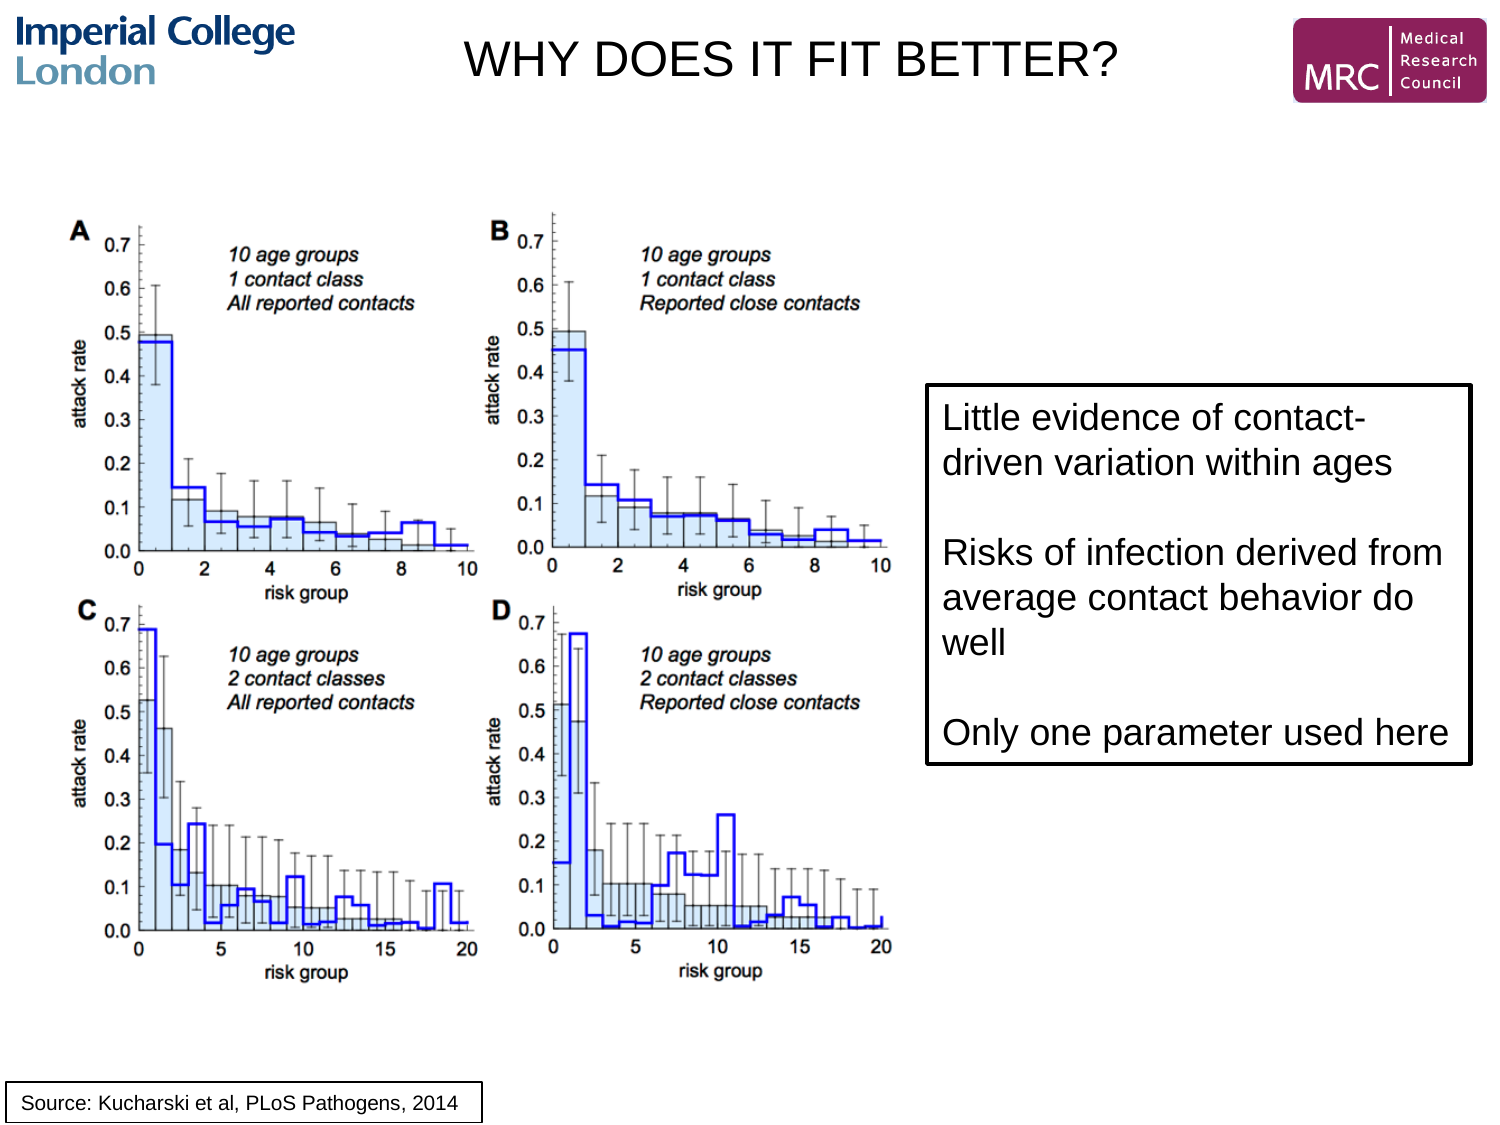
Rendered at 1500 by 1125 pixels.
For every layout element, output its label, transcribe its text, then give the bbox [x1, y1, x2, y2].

text_box WHY DOES IT FIT BETTER? [395, 19, 1187, 95]
text_box Little evidence of contact-driven variation within ages Risks of infection derived from average contact behavior do well Only one parameter used here [927, 385, 1471, 764]
picture [17, 15, 295, 85]
picture [1293, 18, 1487, 103]
text_box Source: Kucharski et al, PLoS Pathogens, 2014 [5, 1082, 483, 1123]
picture [41, 203, 905, 988]
